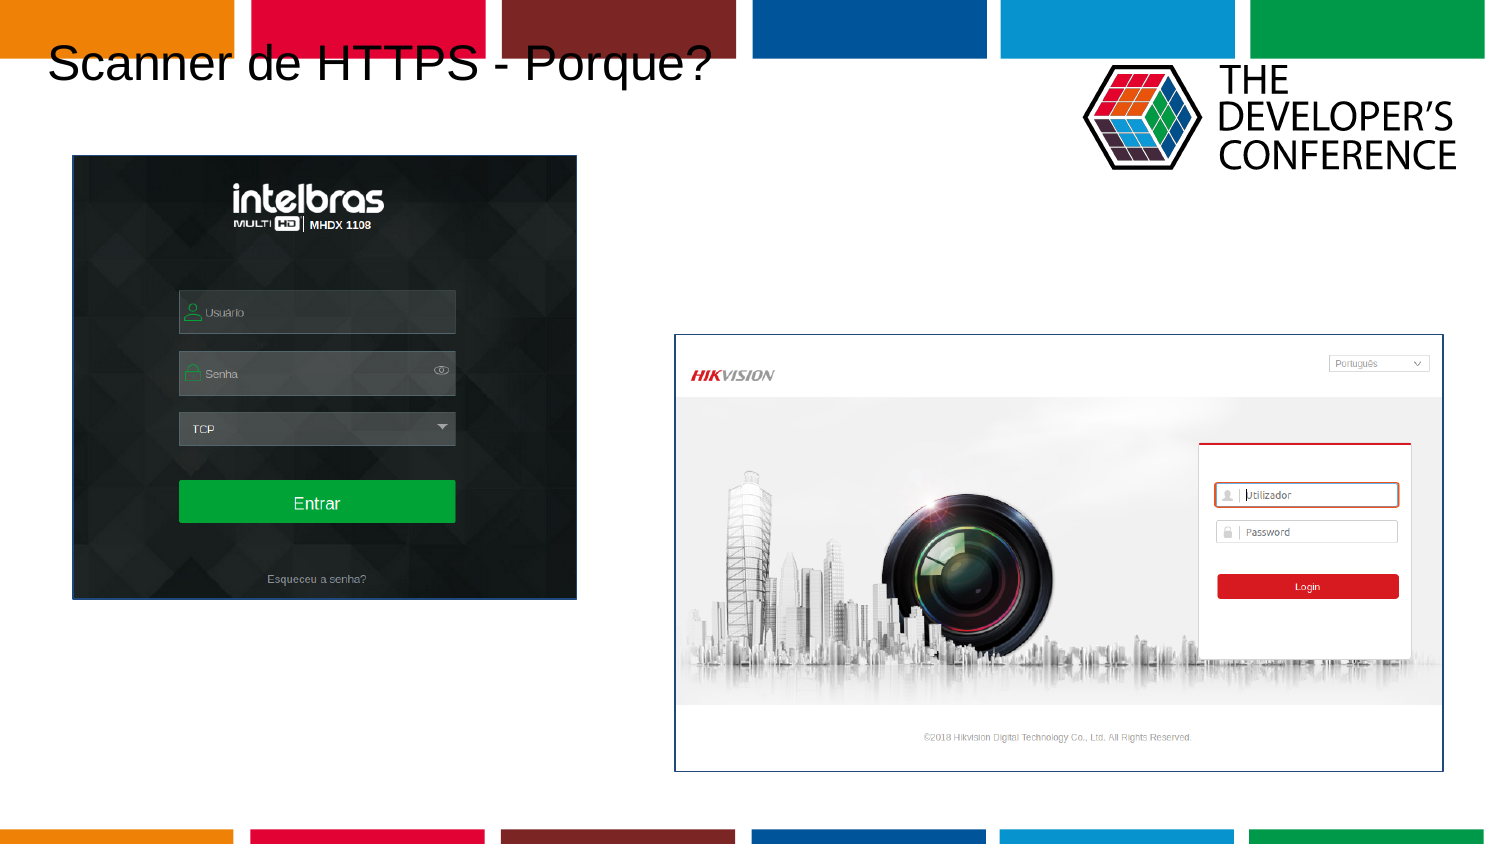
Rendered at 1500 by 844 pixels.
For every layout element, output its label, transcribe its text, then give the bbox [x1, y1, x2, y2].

title Scanner de HTTPS - Porque? [32, 11, 1430, 110]
picture [1065, 47, 1472, 186]
picture [73, 156, 576, 599]
picture [675, 335, 1443, 771]
